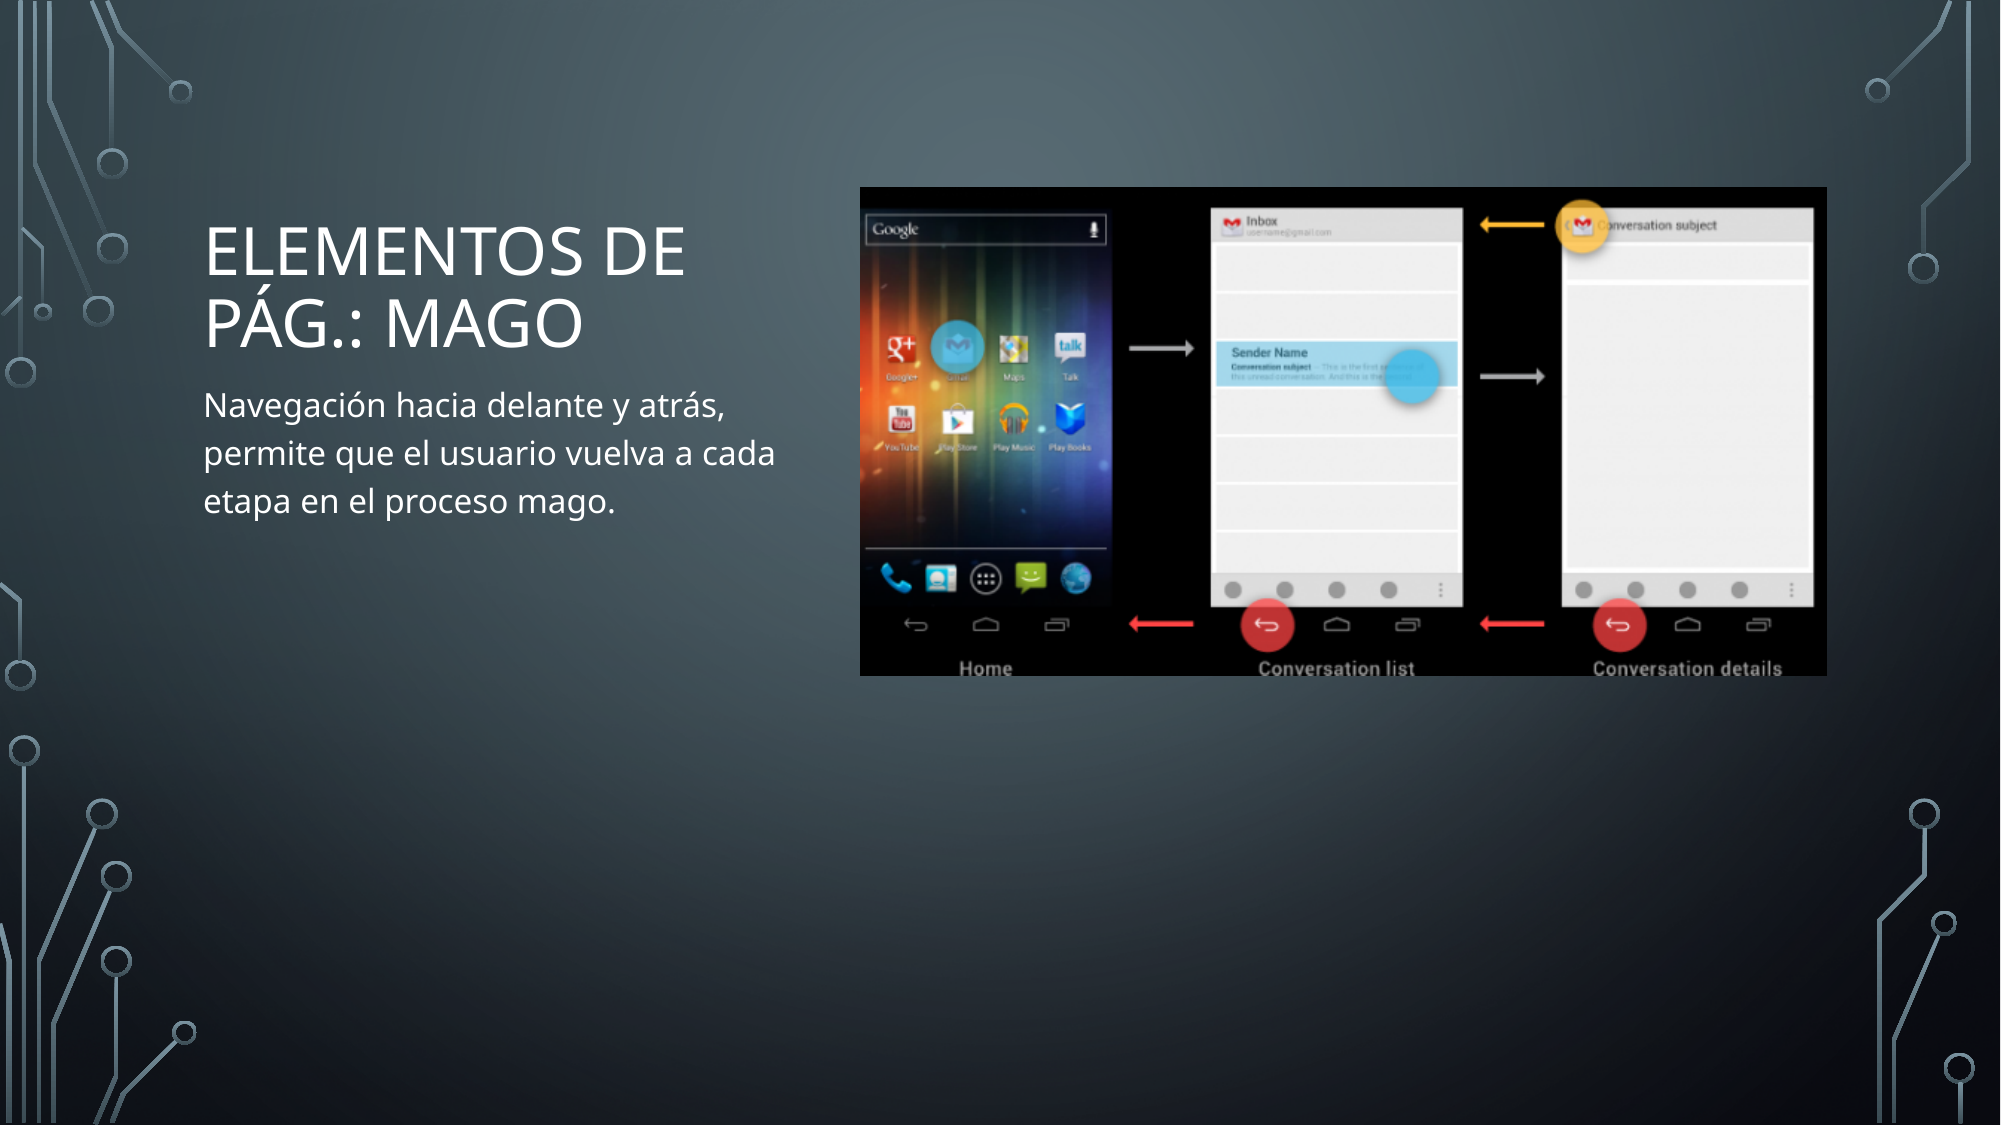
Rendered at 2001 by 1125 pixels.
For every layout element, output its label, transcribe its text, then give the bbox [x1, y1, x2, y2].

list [860, 187, 1828, 676]
list Navegación hacia delante y atrás, permite que el usuario vuelva a cada etapa en el proceso mago. [188, 369, 821, 950]
title Elementos de pág.: Mago [188, 99, 821, 369]
